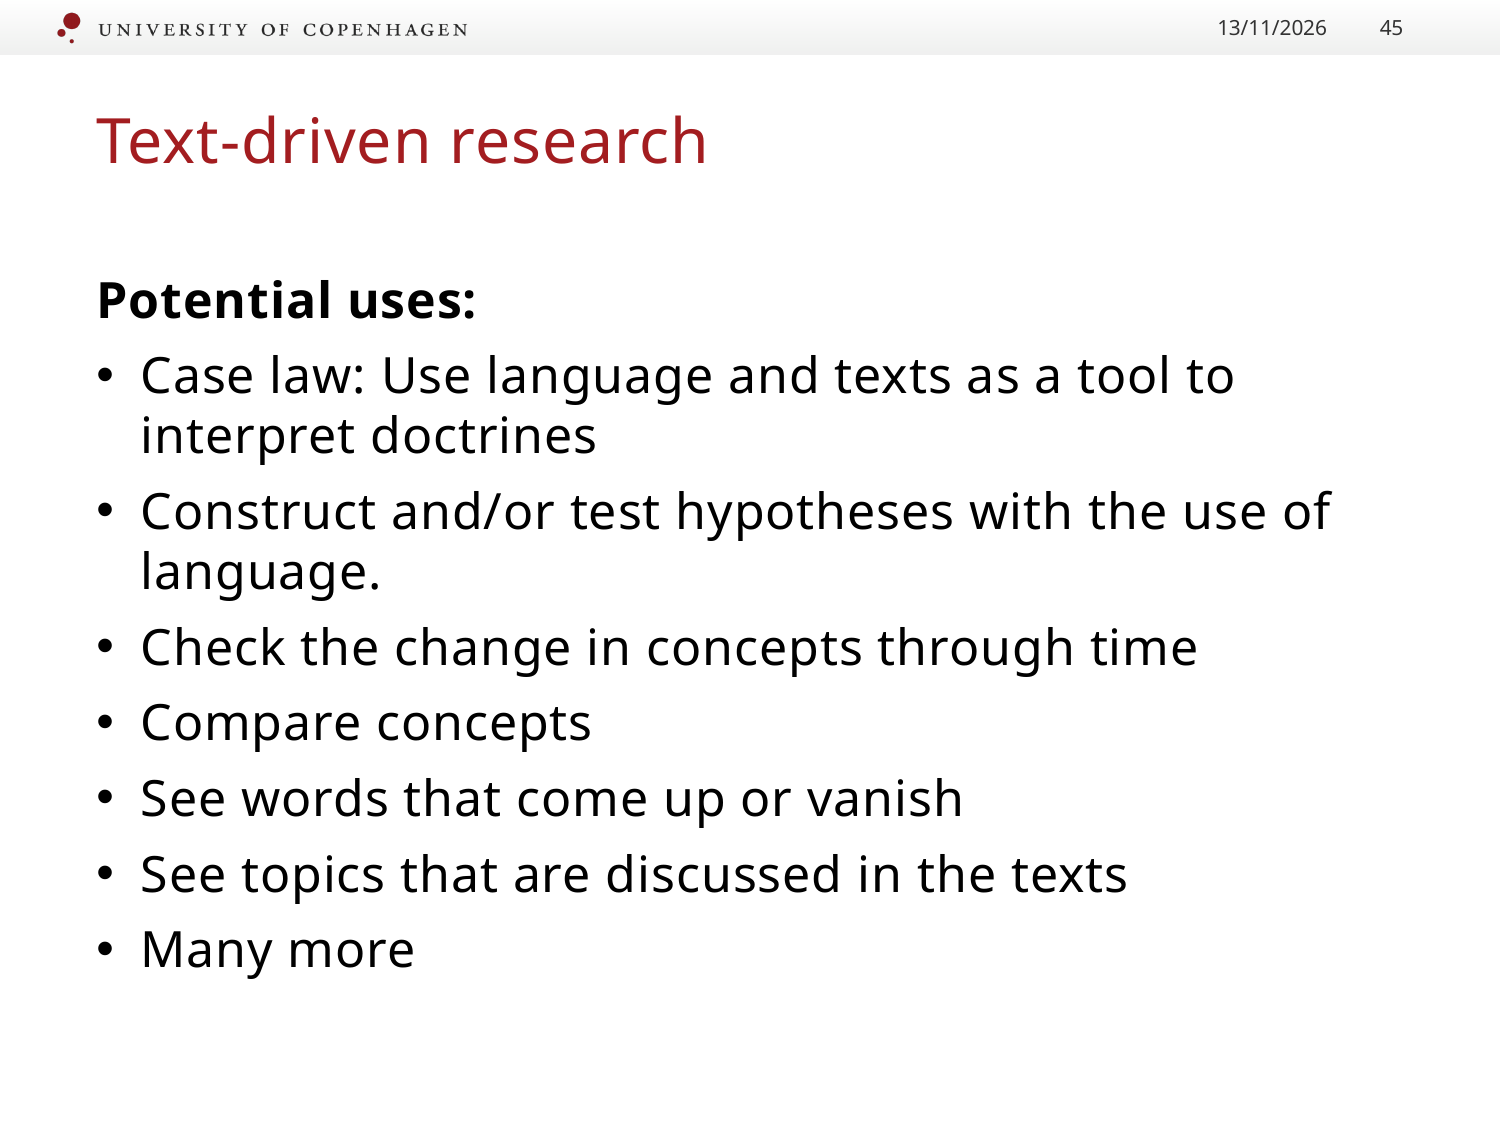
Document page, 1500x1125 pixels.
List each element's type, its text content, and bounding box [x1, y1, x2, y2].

list Potential uses: Case law: Use language and texts as a tool to interpret doctrines Construct and/or test hypotheses with the use of language. Check the change in concepts through time Compare concepts See words that come up or vanish See topics that are discussed in the texts Many more [96, 268, 1404, 1034]
title Text-driven research [96, 101, 1404, 244]
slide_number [1193, 14, 1327, 43]
picture [92, 15, 475, 42]
slide_number 45 [1341, 14, 1404, 43]
